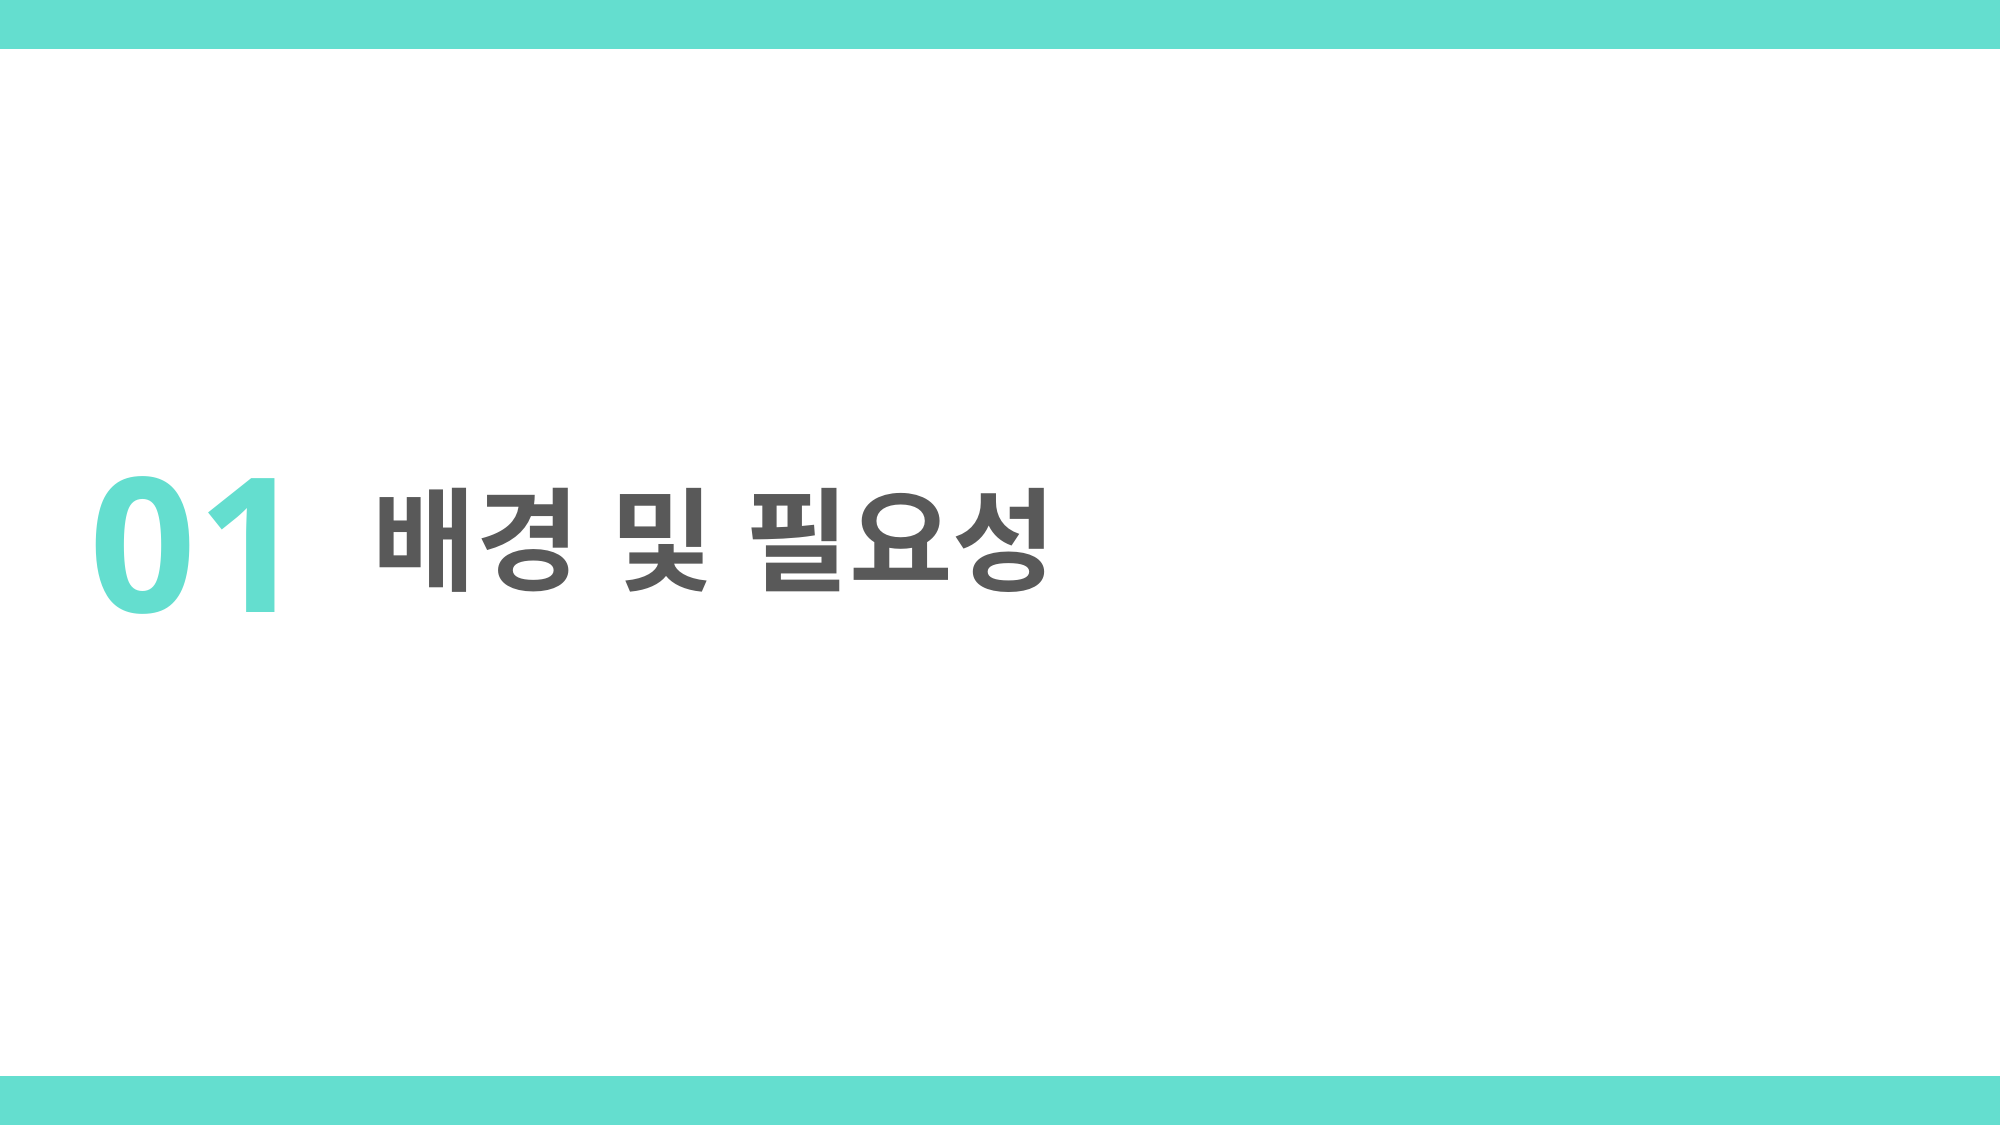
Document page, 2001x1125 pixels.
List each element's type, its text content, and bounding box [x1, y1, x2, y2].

text_box [0, 0, 2000, 50]
text_box 배경 및 필요성 [357, 462, 1799, 613]
text_box [0, 1075, 2000, 1125]
text_box 01 [74, 417, 358, 657]
